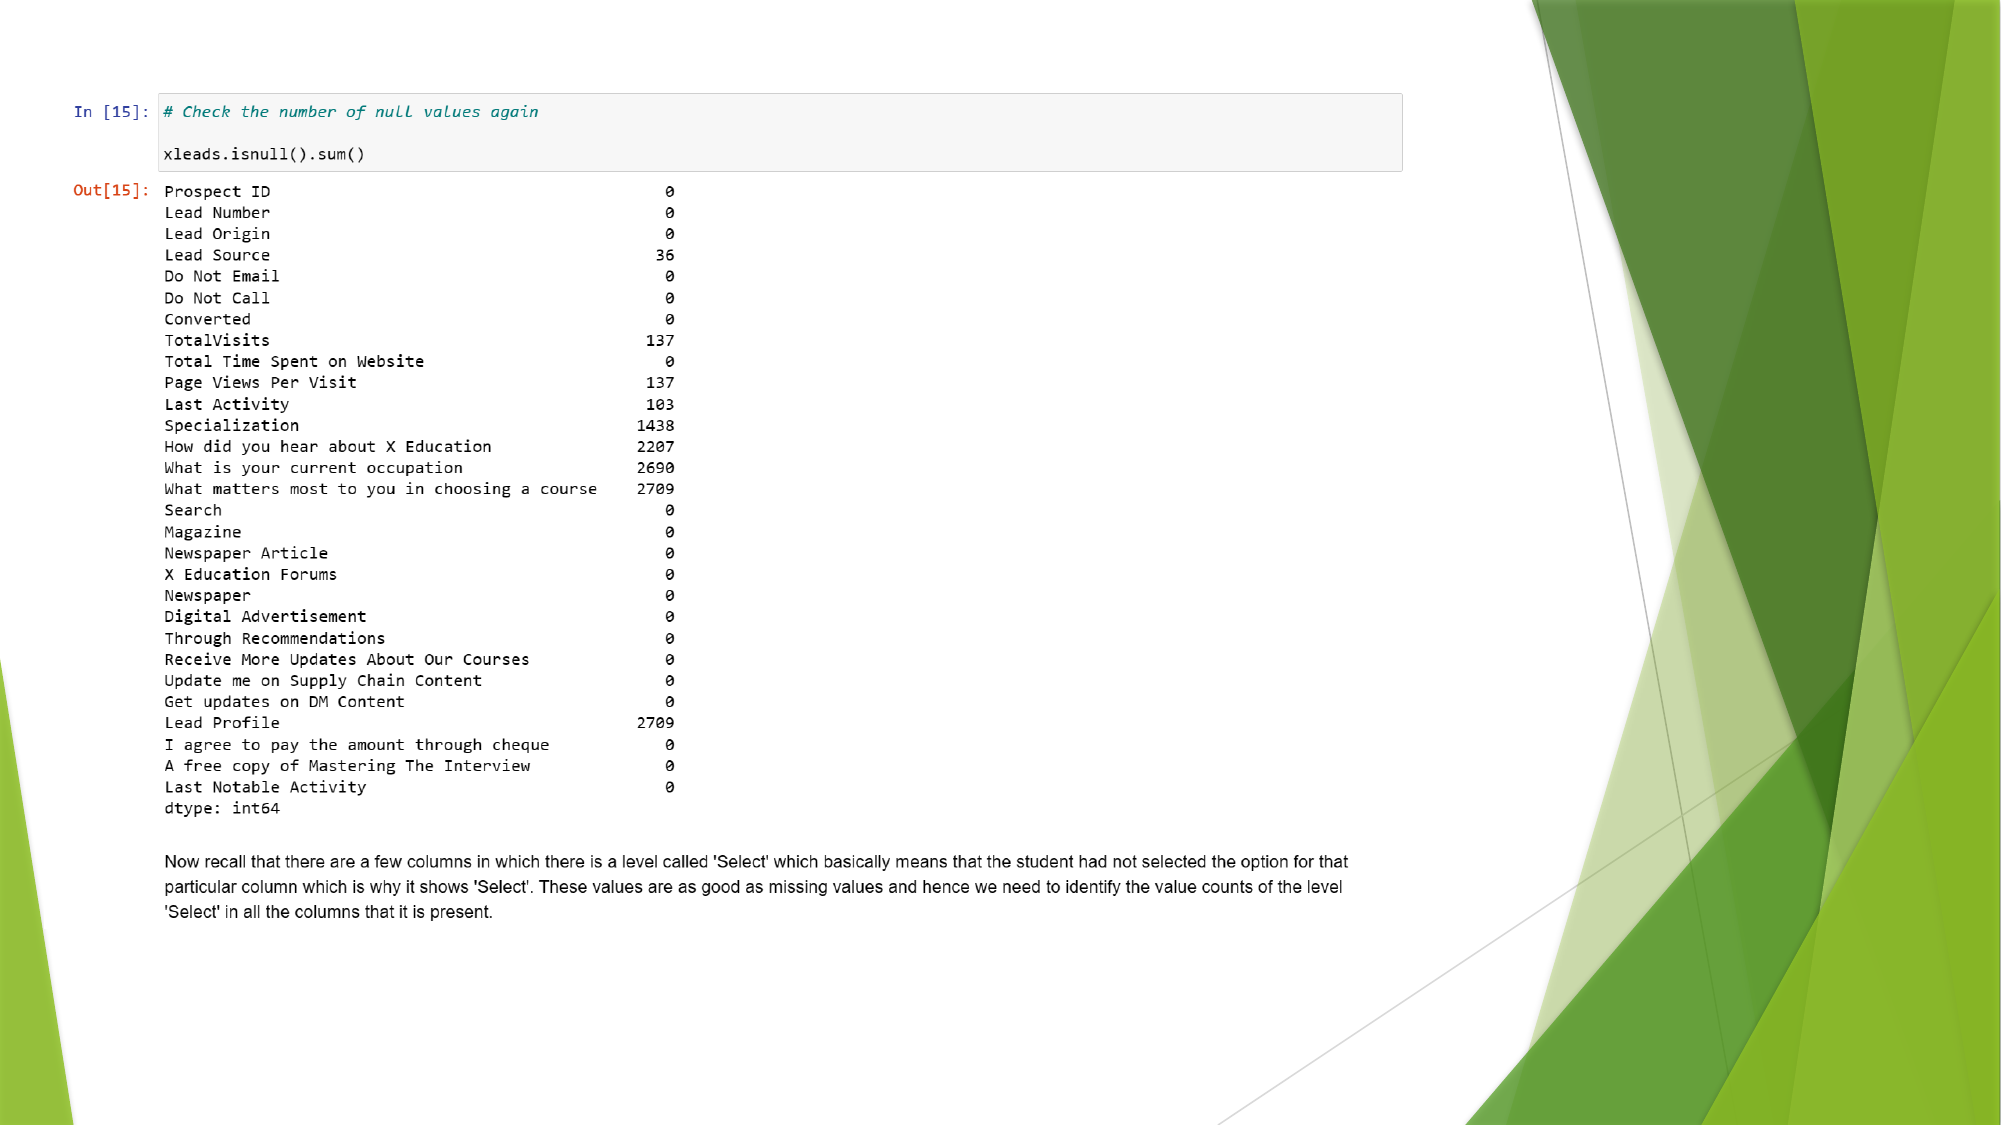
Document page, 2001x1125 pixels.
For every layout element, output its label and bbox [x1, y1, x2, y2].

picture [43, 83, 1409, 929]
